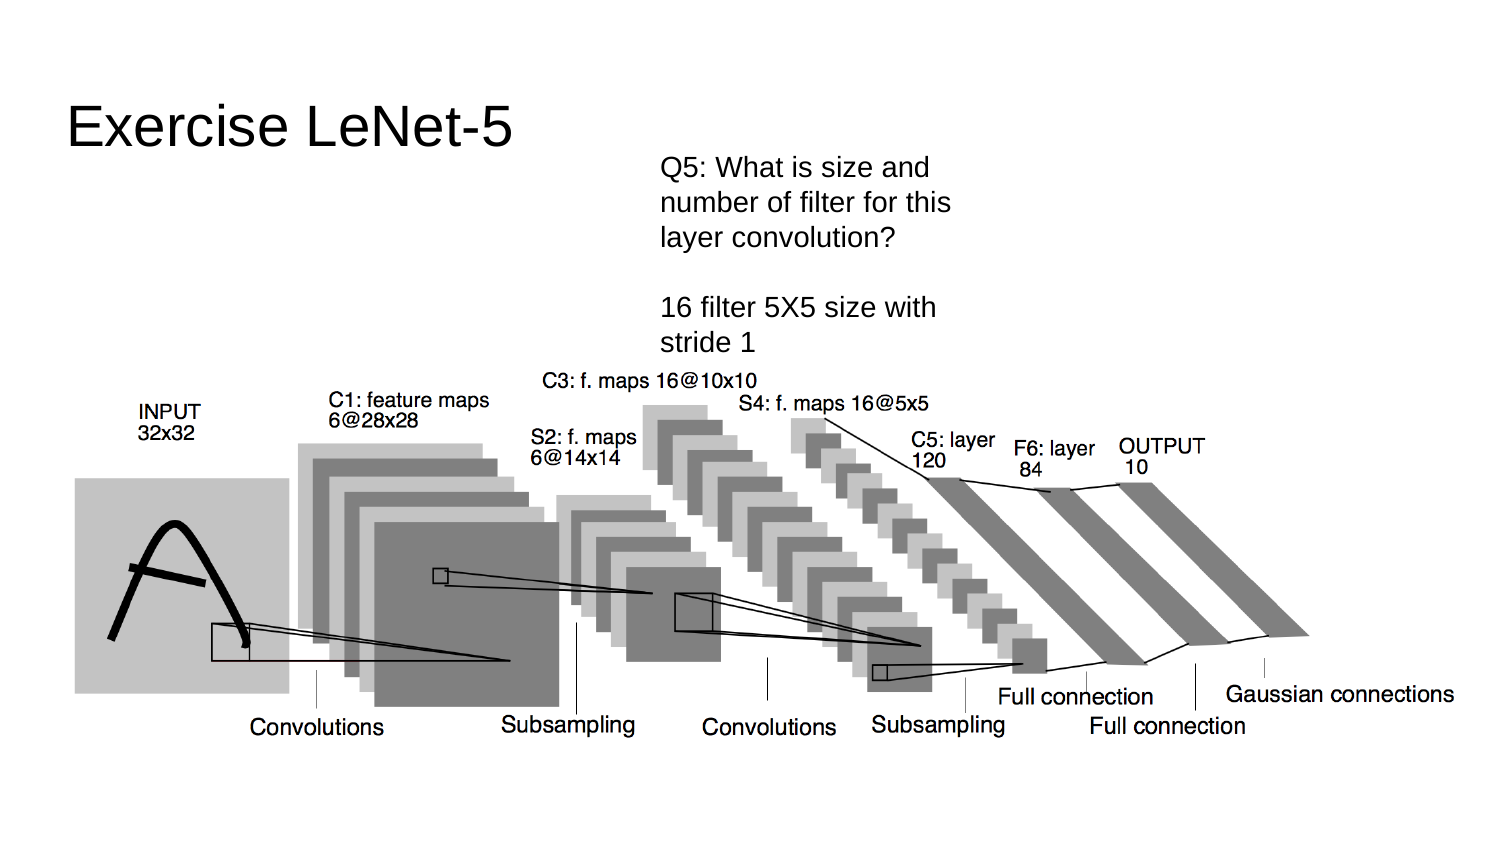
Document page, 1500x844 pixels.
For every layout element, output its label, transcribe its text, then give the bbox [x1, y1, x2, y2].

title Exercise LeNet-5 [51, 72, 1449, 167]
text_box Q5: What is size and number of filter for this layer convolution? 16 filter 5X5 size with stride 1 [645, 133, 1017, 234]
picture [50, 355, 1476, 750]
